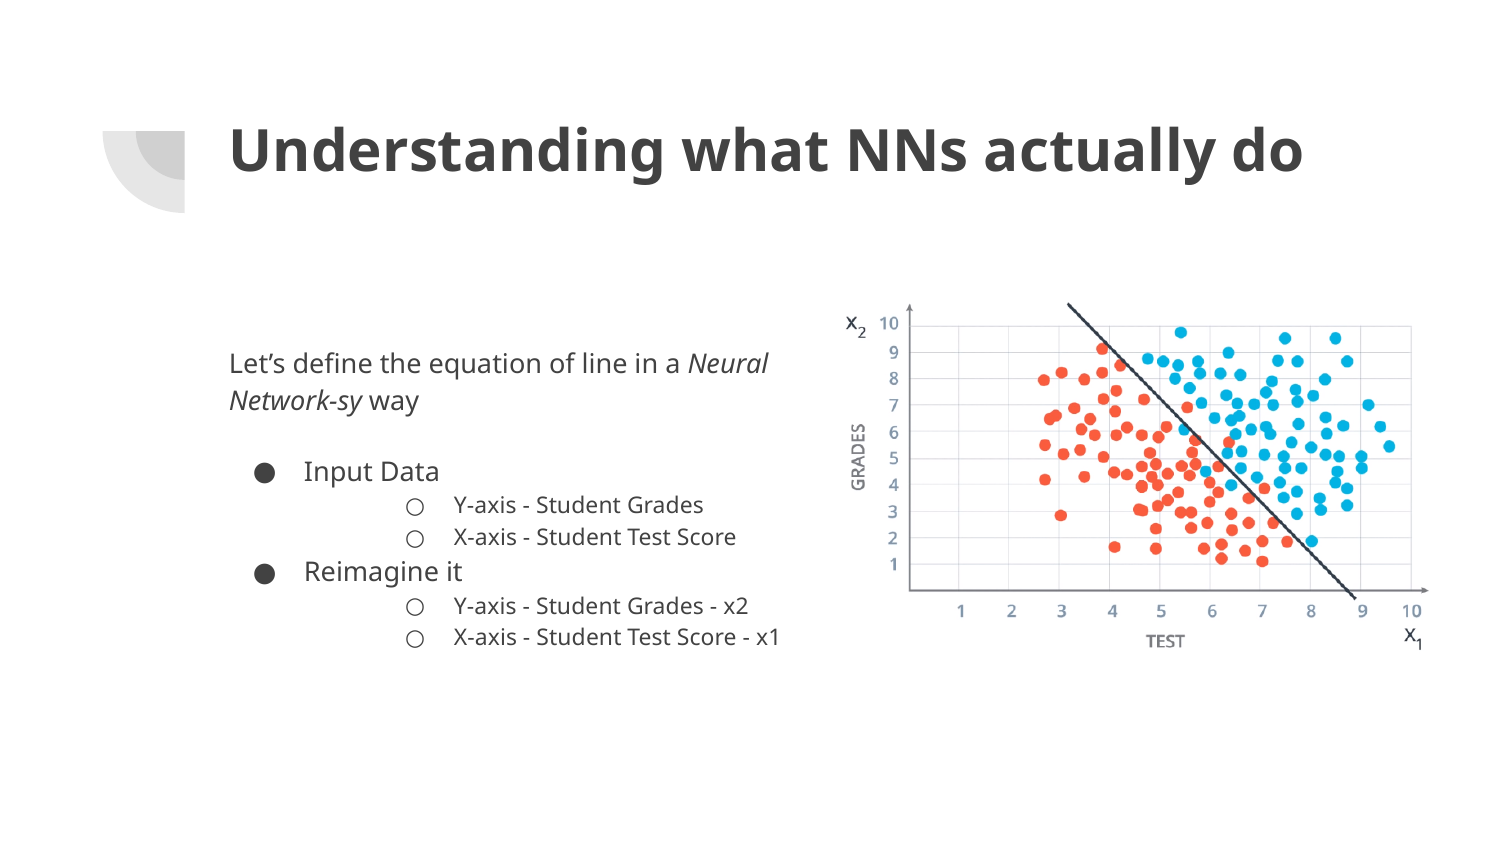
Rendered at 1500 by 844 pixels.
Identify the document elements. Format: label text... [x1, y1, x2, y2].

list Let’s define the equation of line in a Neural Network-sy way Input Data Y-axis - Student Grades X-axis - Student Test Score Reimagine it Y-axis - Student Grades - x2 X-axis - Student Test Score - x1 [213, 326, 801, 744]
picture [825, 286, 1476, 673]
title Understanding what NNs actually do [213, 98, 1368, 263]
